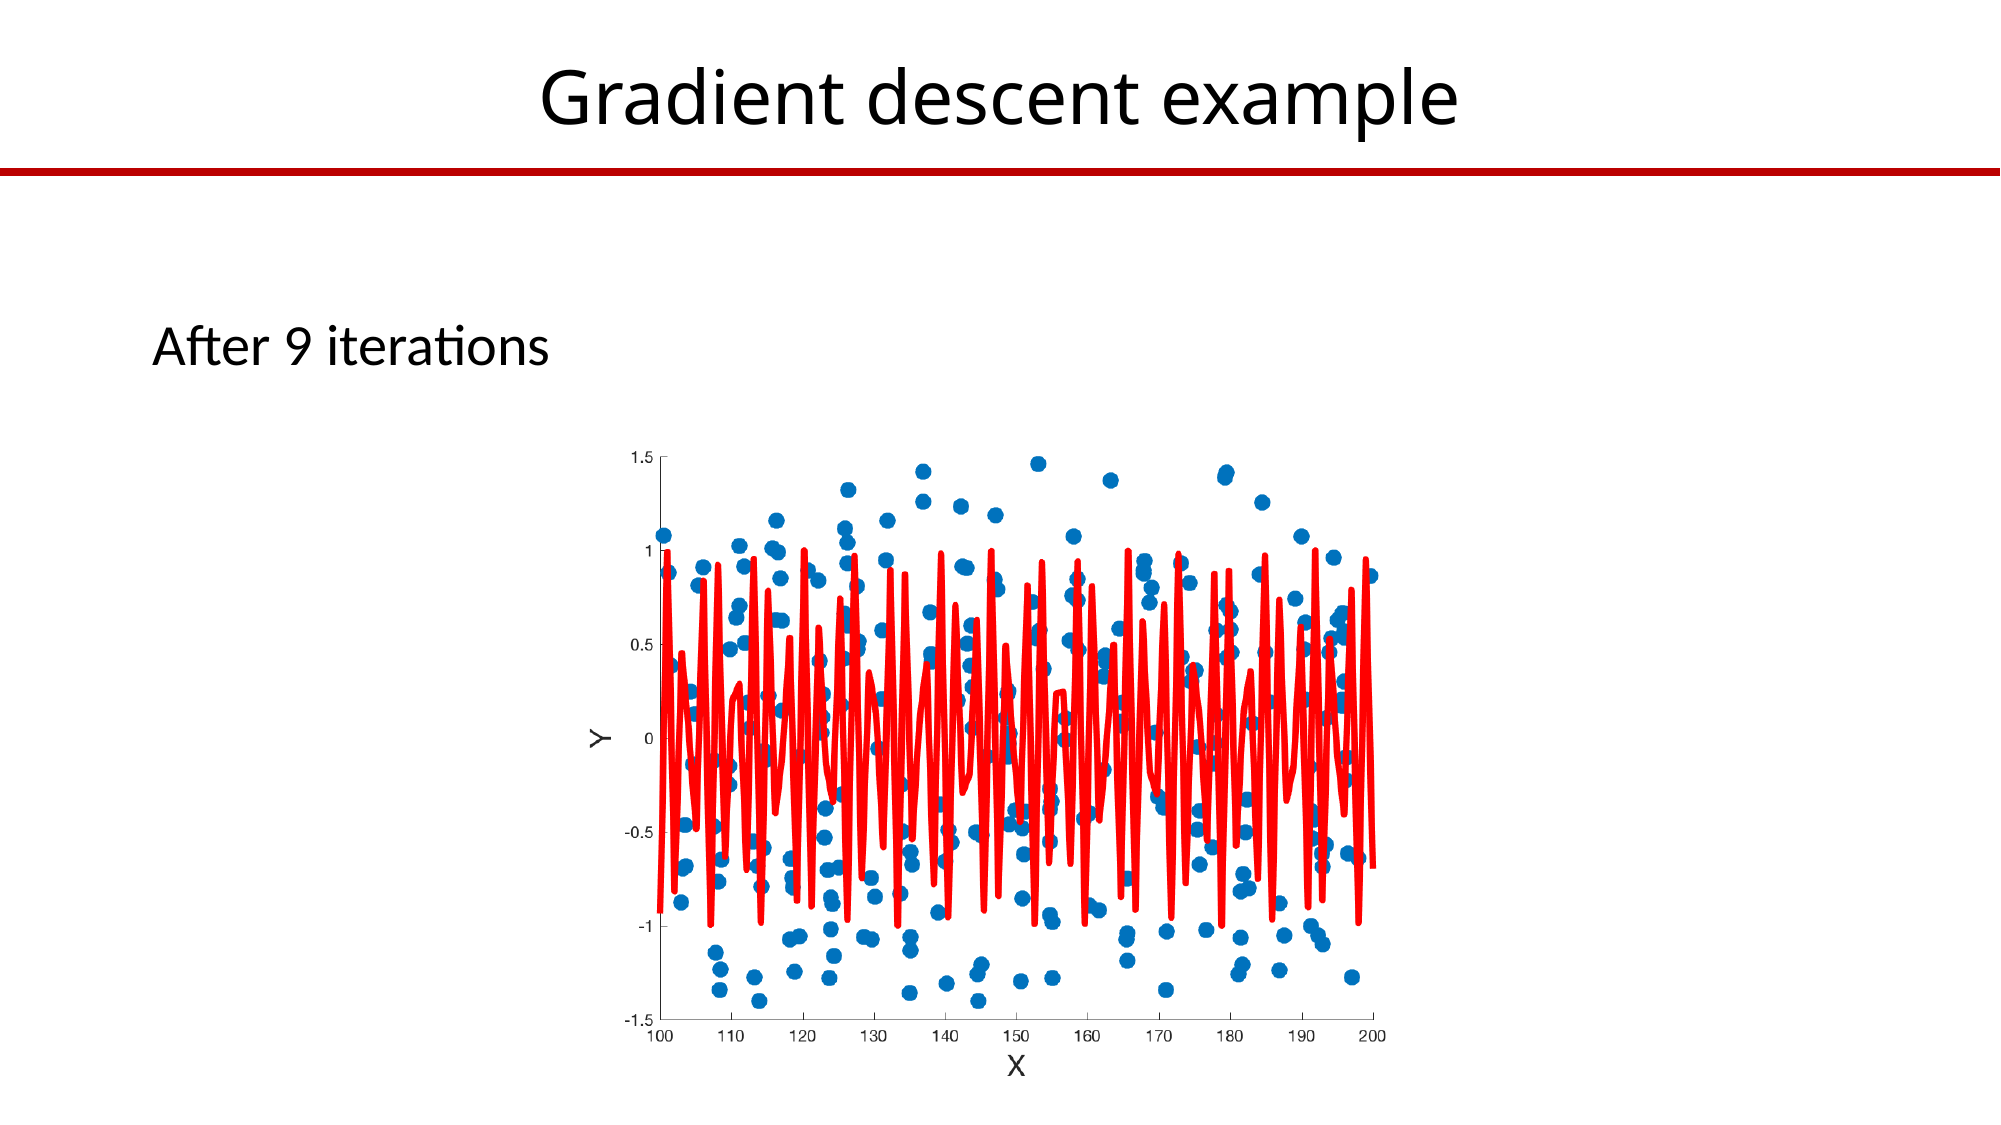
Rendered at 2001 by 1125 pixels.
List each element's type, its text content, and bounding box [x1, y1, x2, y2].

picture [540, 404, 1460, 1095]
list After 9 iterations [137, 299, 1863, 405]
title Gradient descent example [137, 50, 1863, 150]
